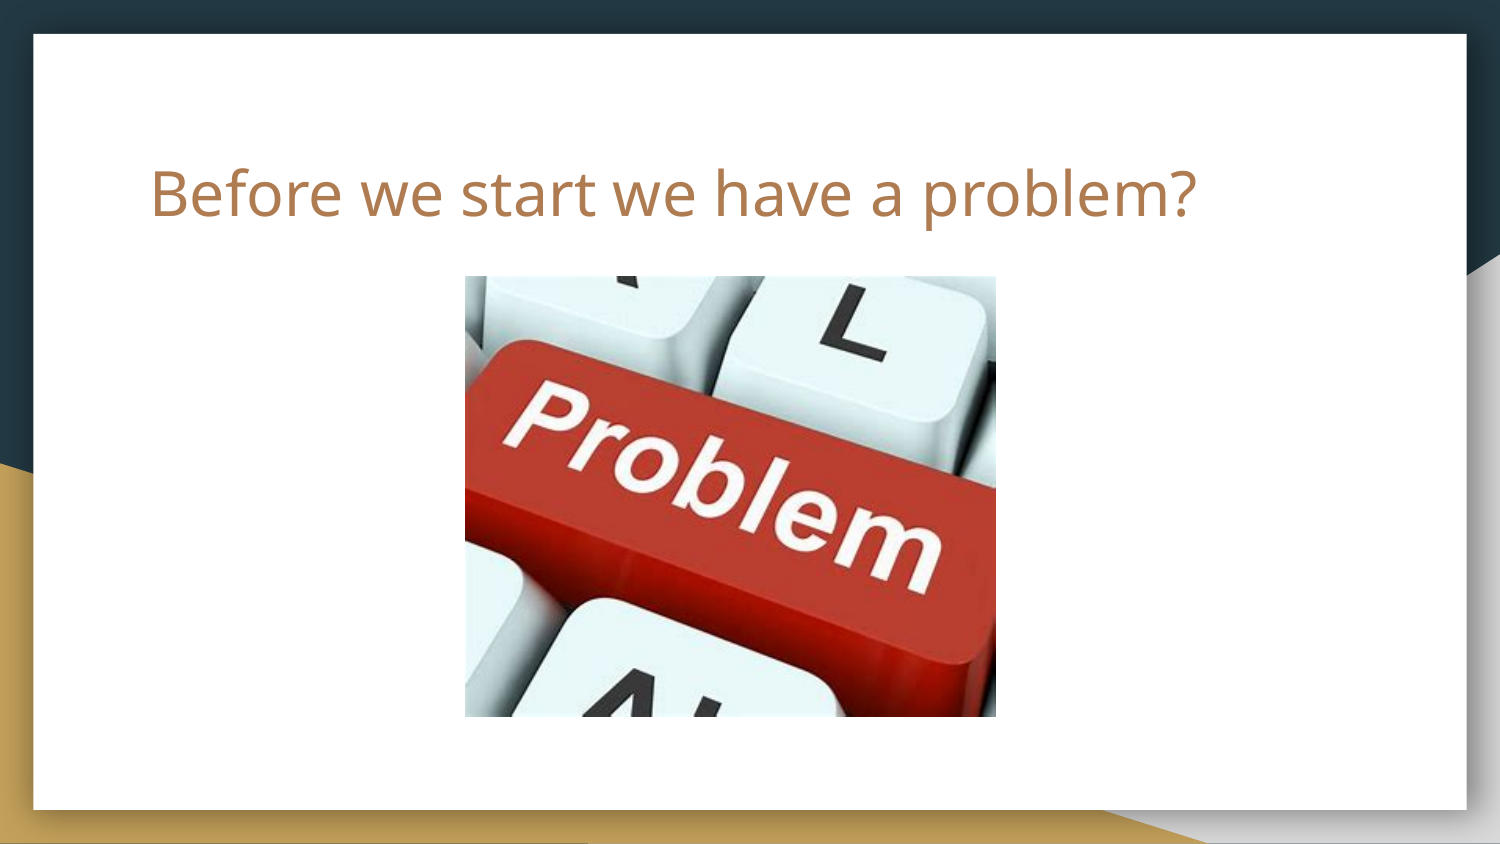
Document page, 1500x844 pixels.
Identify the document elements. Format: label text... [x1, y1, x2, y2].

picture [465, 276, 996, 718]
title Before we start we have a problem? [134, 138, 1366, 296]
